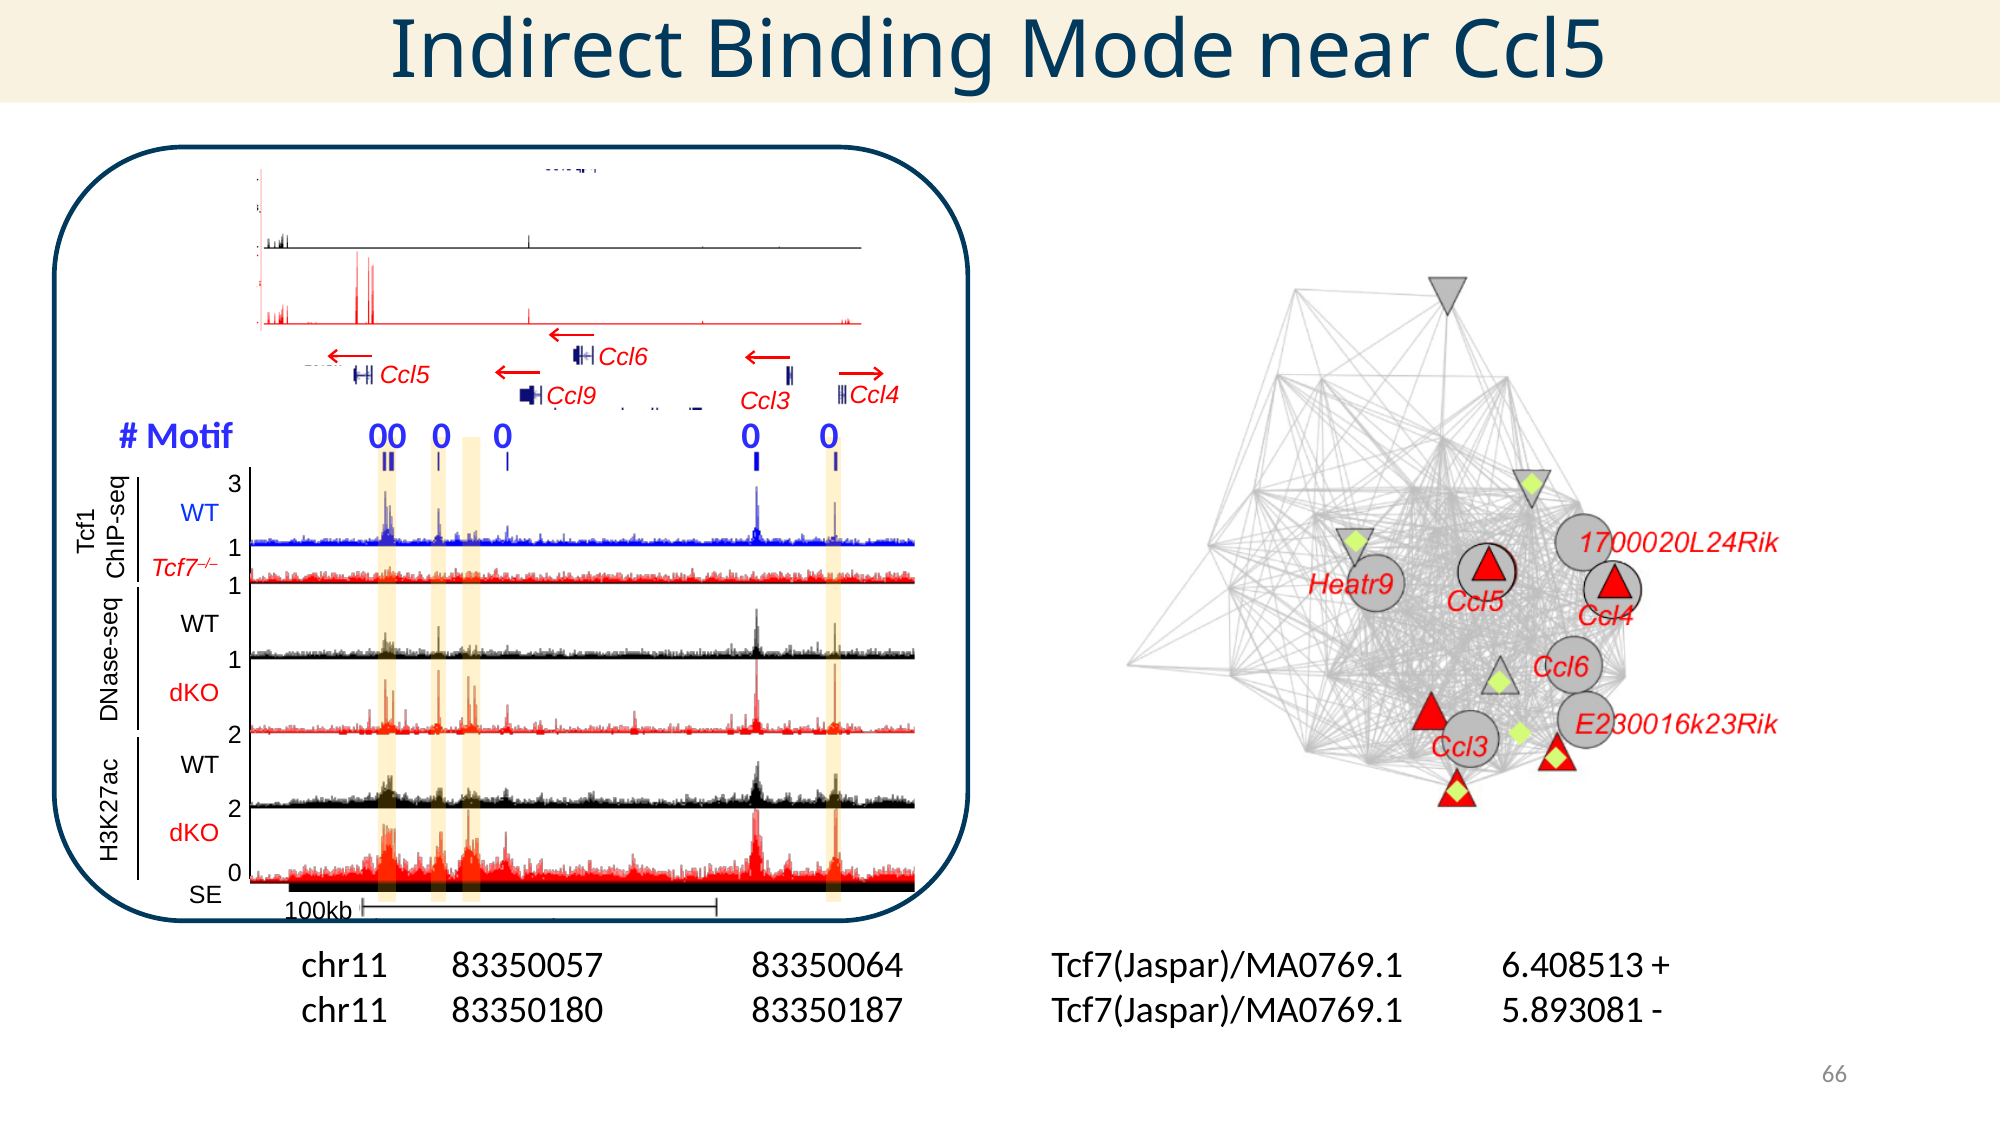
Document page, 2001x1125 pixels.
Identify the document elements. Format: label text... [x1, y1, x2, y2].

text_box Indirect Binding Mode near Ccl5 [0, 0, 2000, 103]
picture [1113, 259, 1795, 828]
slide_number 66 [1412, 1042, 1863, 1103]
text_box chr11 83350057 83350064 Tcf7(Jaspar)/MA0769.1 6.408513 + chr11 83350180 83350187 Tcf7(Jaspar)/MA0769.1 5.893081 - [286, 932, 1714, 1037]
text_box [54, 147, 968, 933]
